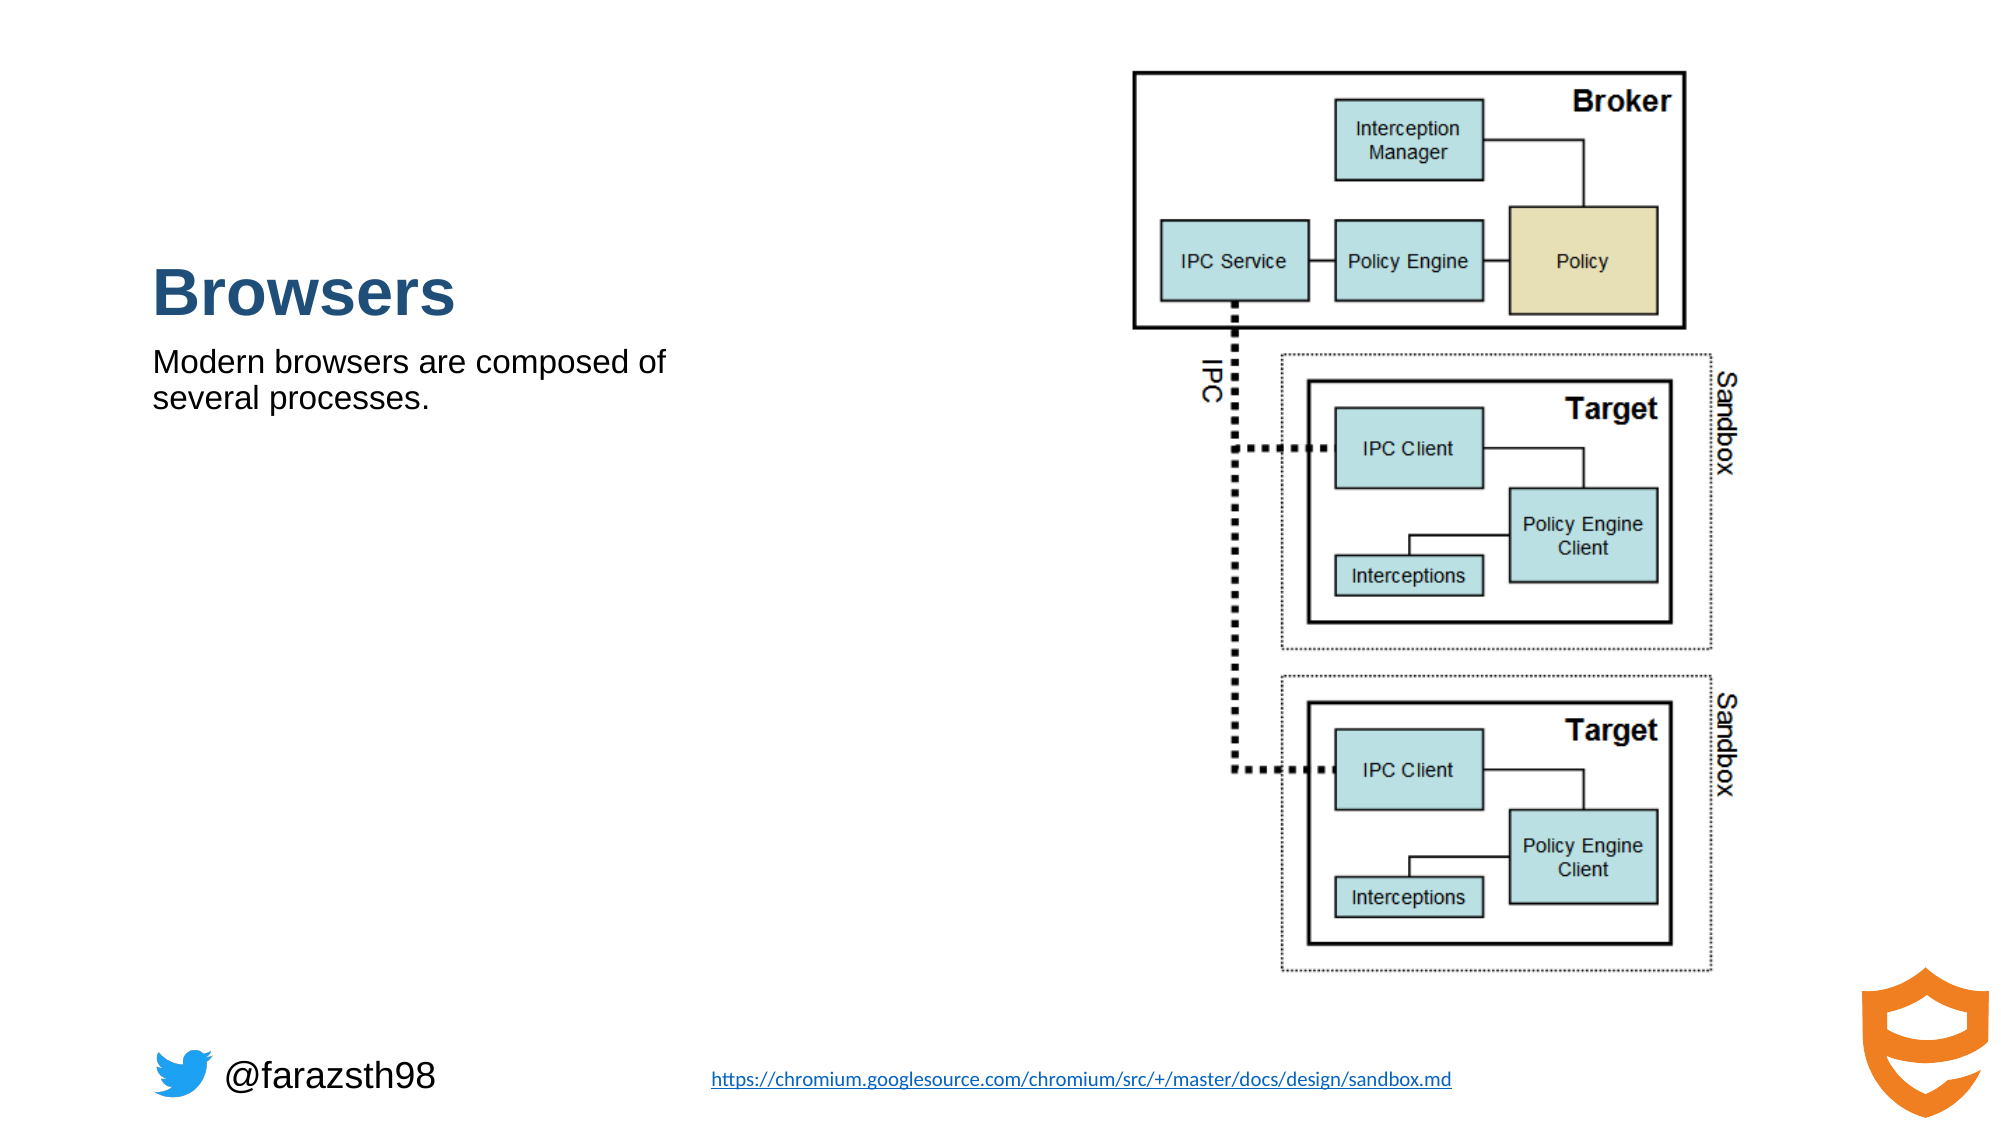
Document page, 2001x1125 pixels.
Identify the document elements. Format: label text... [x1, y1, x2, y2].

picture [1862, 967, 1989, 1118]
picture [1081, 46, 1775, 1006]
picture [137, 1027, 230, 1120]
title Browsers [137, 75, 783, 337]
list Modern browsers are composed of several processes. [137, 337, 783, 963]
text_box https://chromium.googlesource.com/chromium/src/+/master/docs/design/sandbox.md [581, 1058, 1582, 1124]
